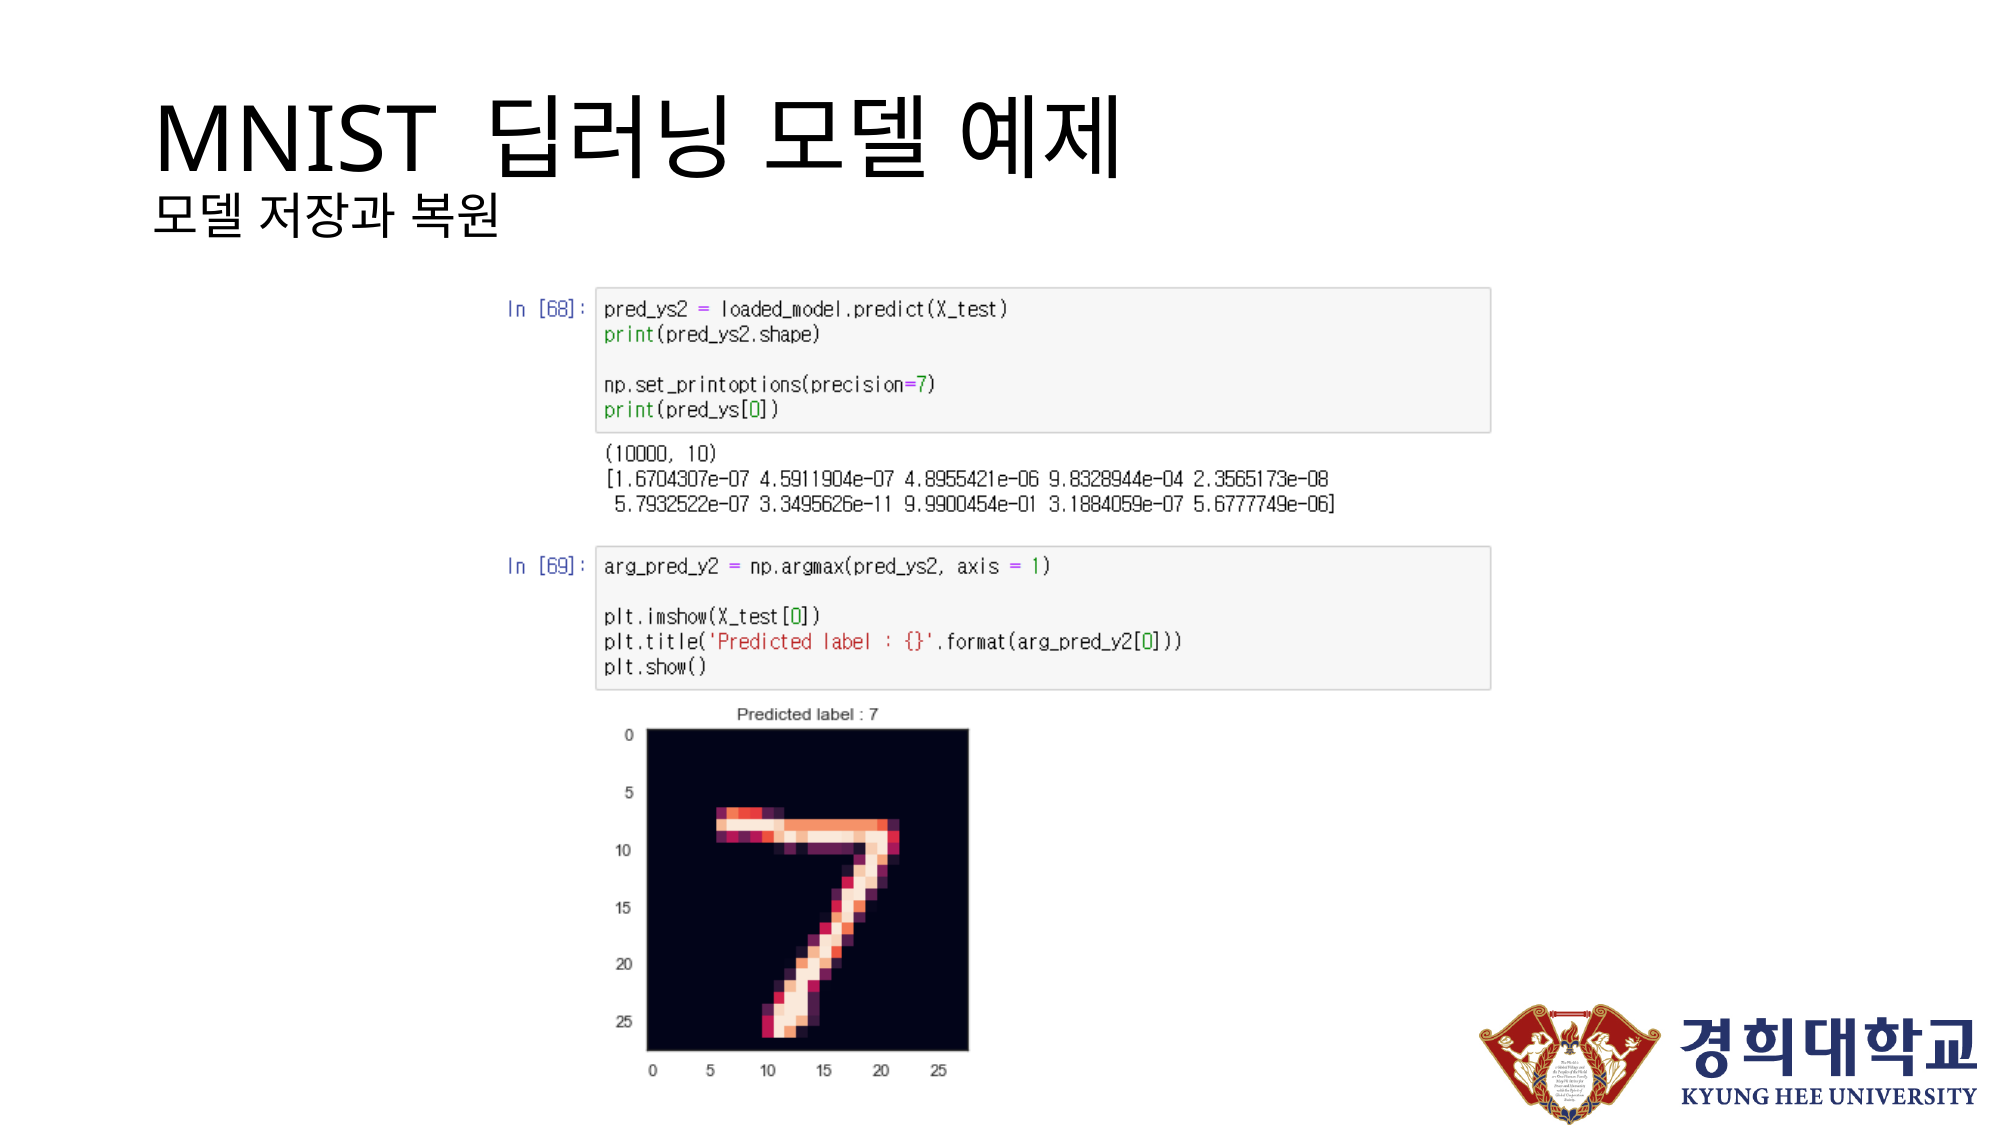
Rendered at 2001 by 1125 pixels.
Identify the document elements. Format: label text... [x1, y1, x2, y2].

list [495, 277, 1505, 1103]
title MNIST 딥러닝 모델 예제 모델 저장과 복원 [137, 59, 1863, 278]
picture [1479, 1004, 1977, 1125]
